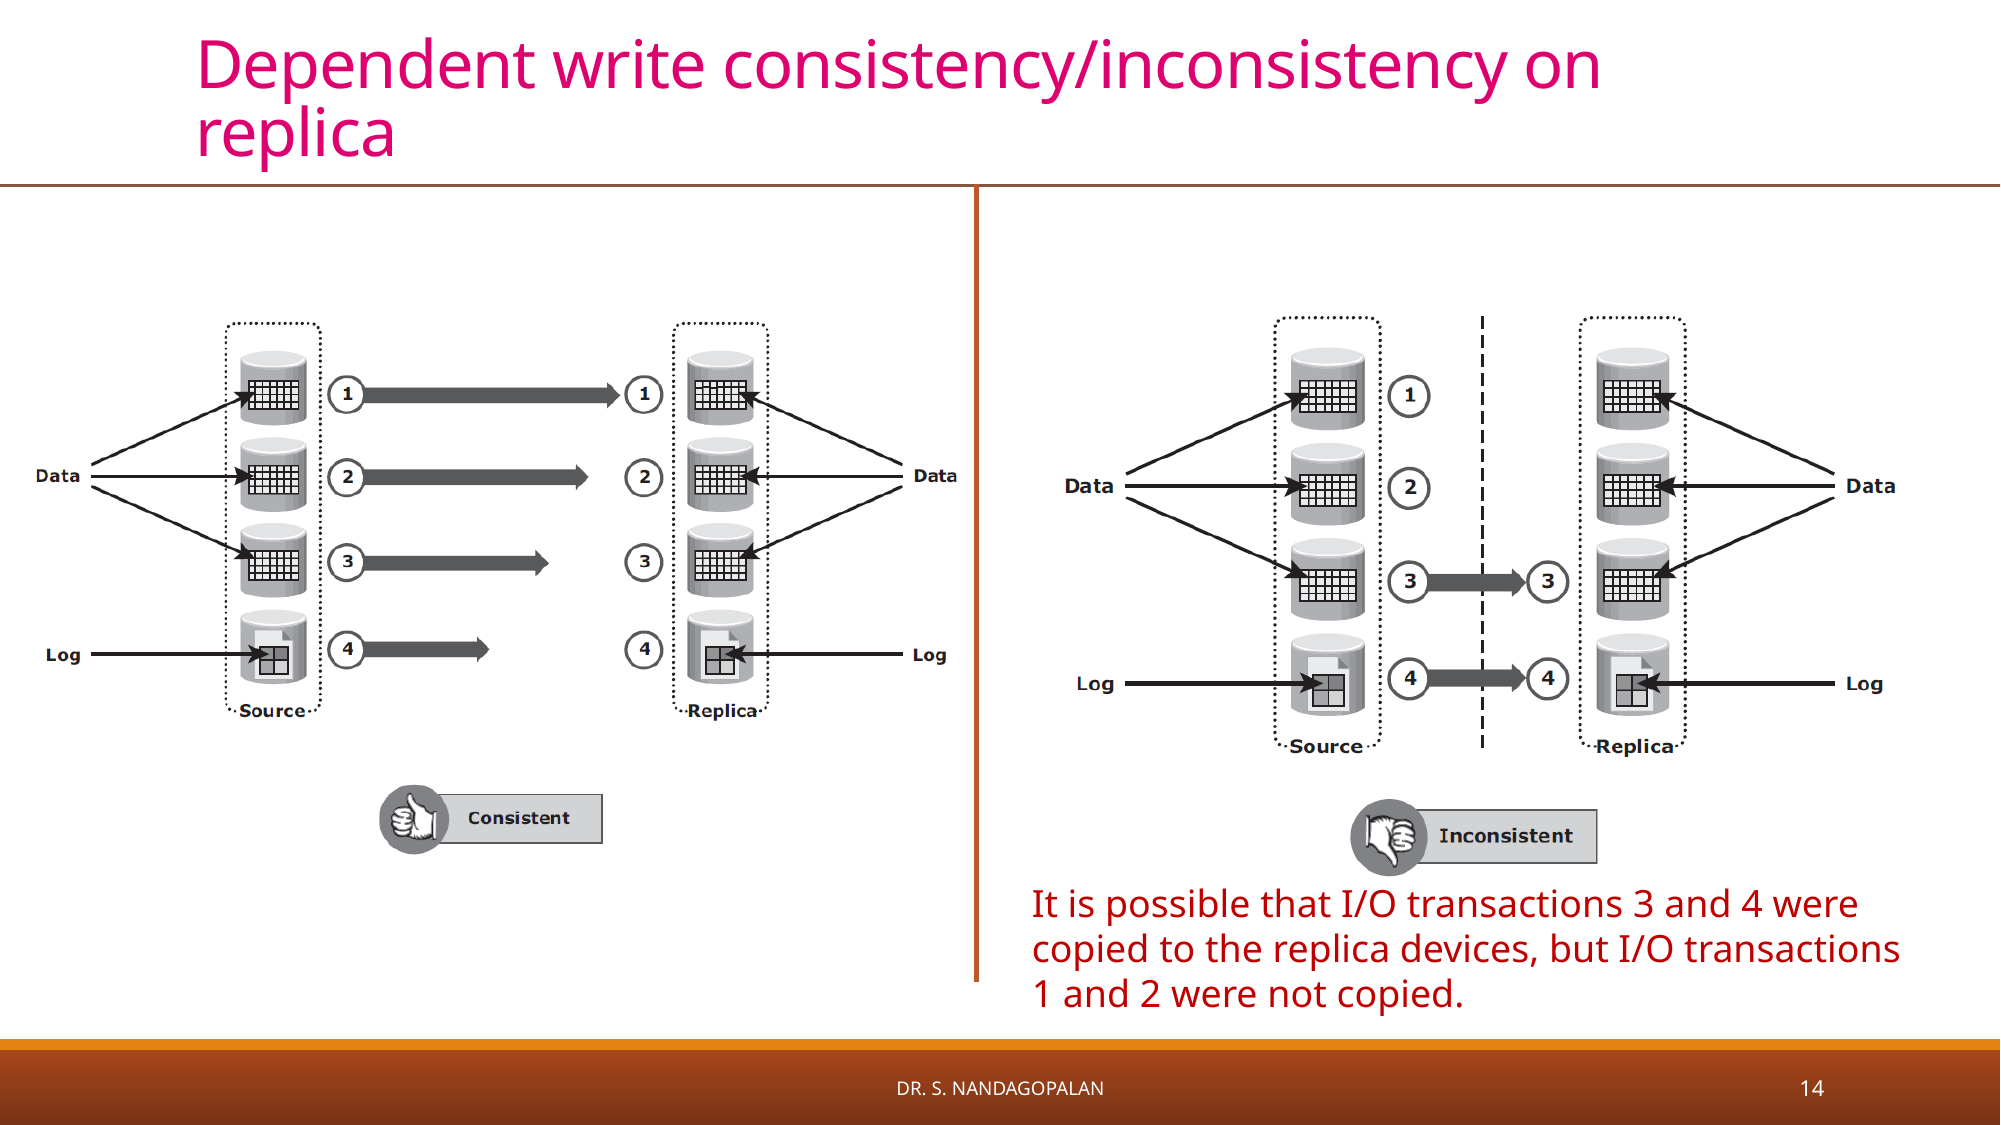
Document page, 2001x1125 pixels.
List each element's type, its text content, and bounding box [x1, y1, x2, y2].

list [20, 294, 974, 859]
footer Dr. S. Nandagopalan [604, 1059, 1396, 1120]
text_box It is possible that I/O transactions 3 and 4 were copied to the replica devices, but I/O transactions 1 and 2 were not copied. [1017, 873, 1930, 1023]
slide_number 14 [1624, 1059, 1840, 1120]
title Dependent write consistency/inconsistency on replica [180, 47, 1738, 178]
picture [1041, 286, 1905, 882]
